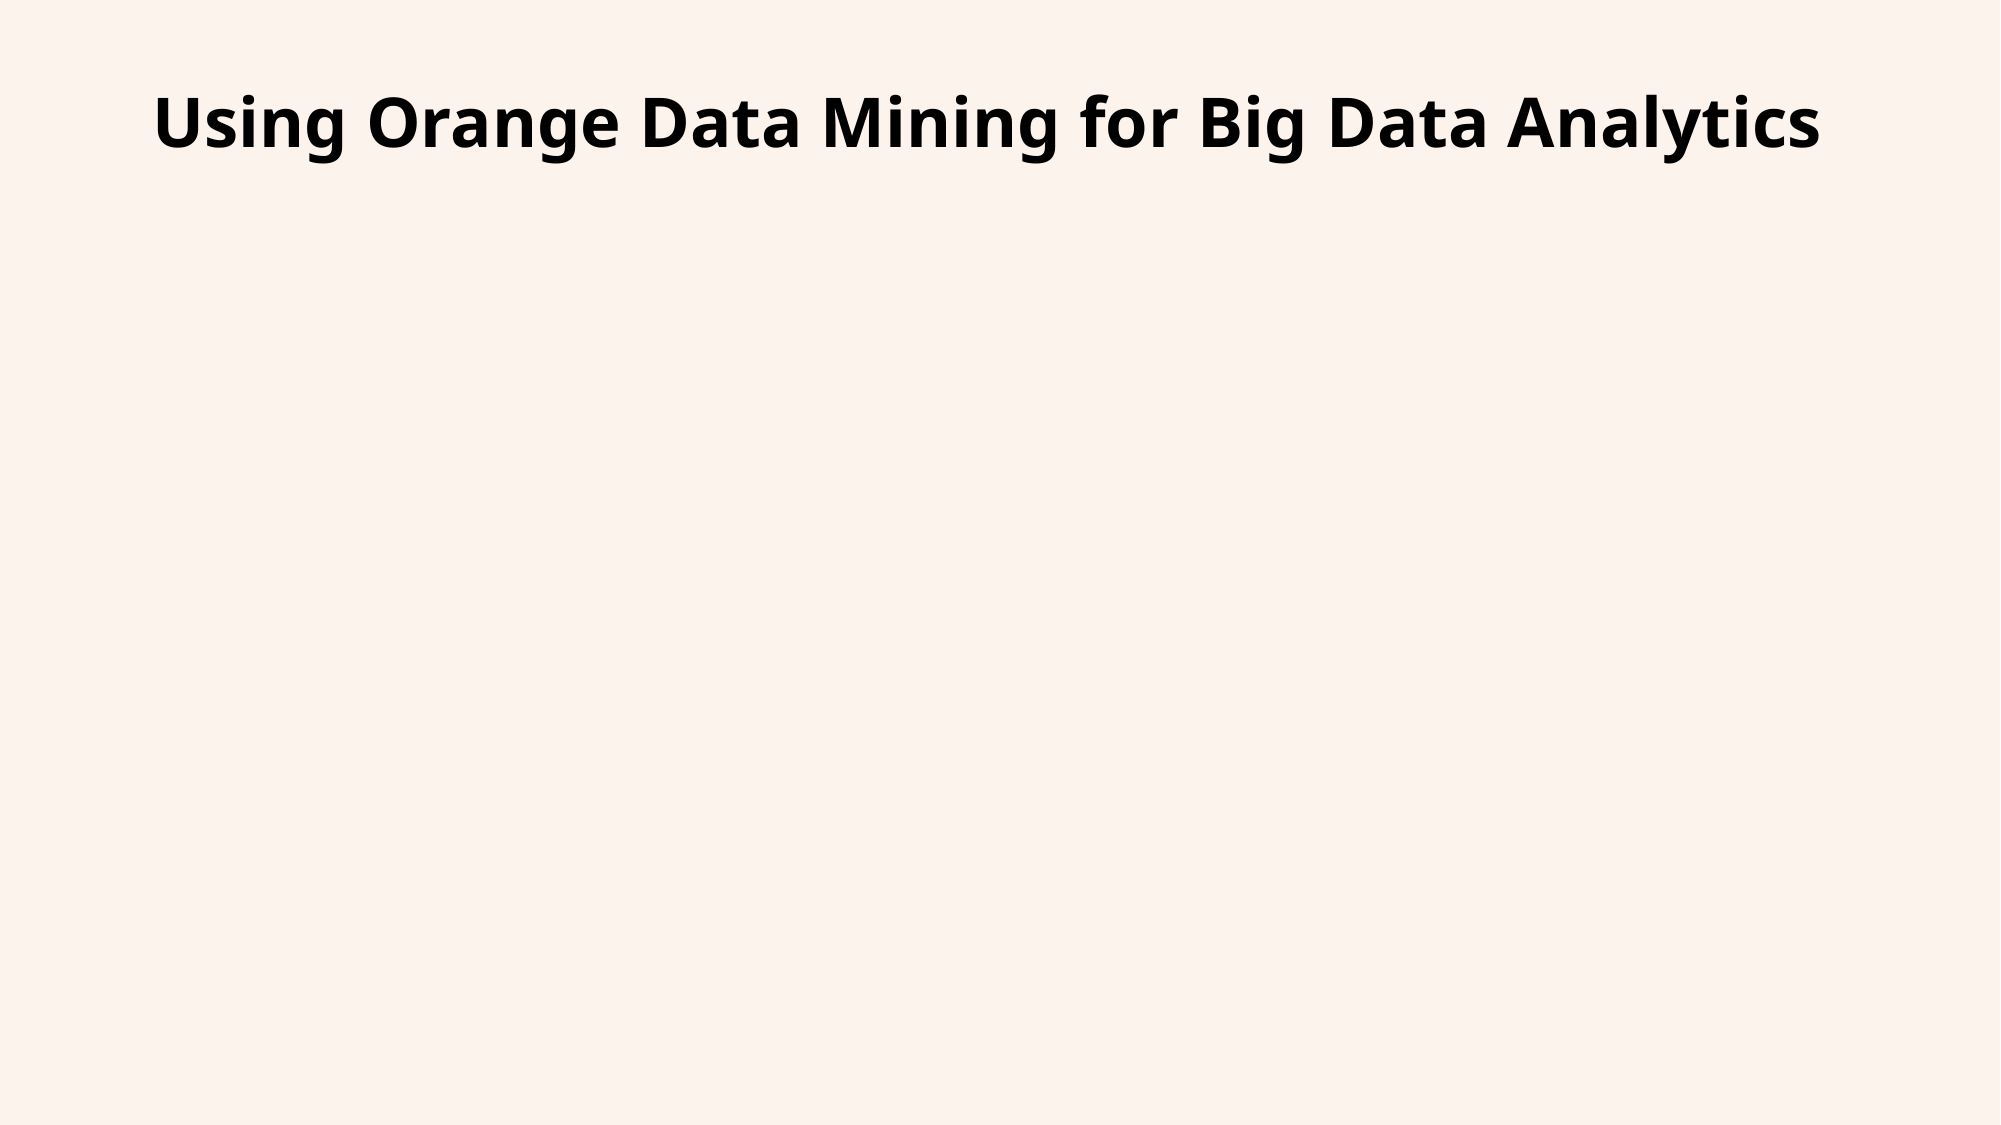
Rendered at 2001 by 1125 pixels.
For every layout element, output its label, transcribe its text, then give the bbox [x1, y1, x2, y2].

title Using Orange Data Mining for Big Data Analytics [137, 59, 1863, 278]
